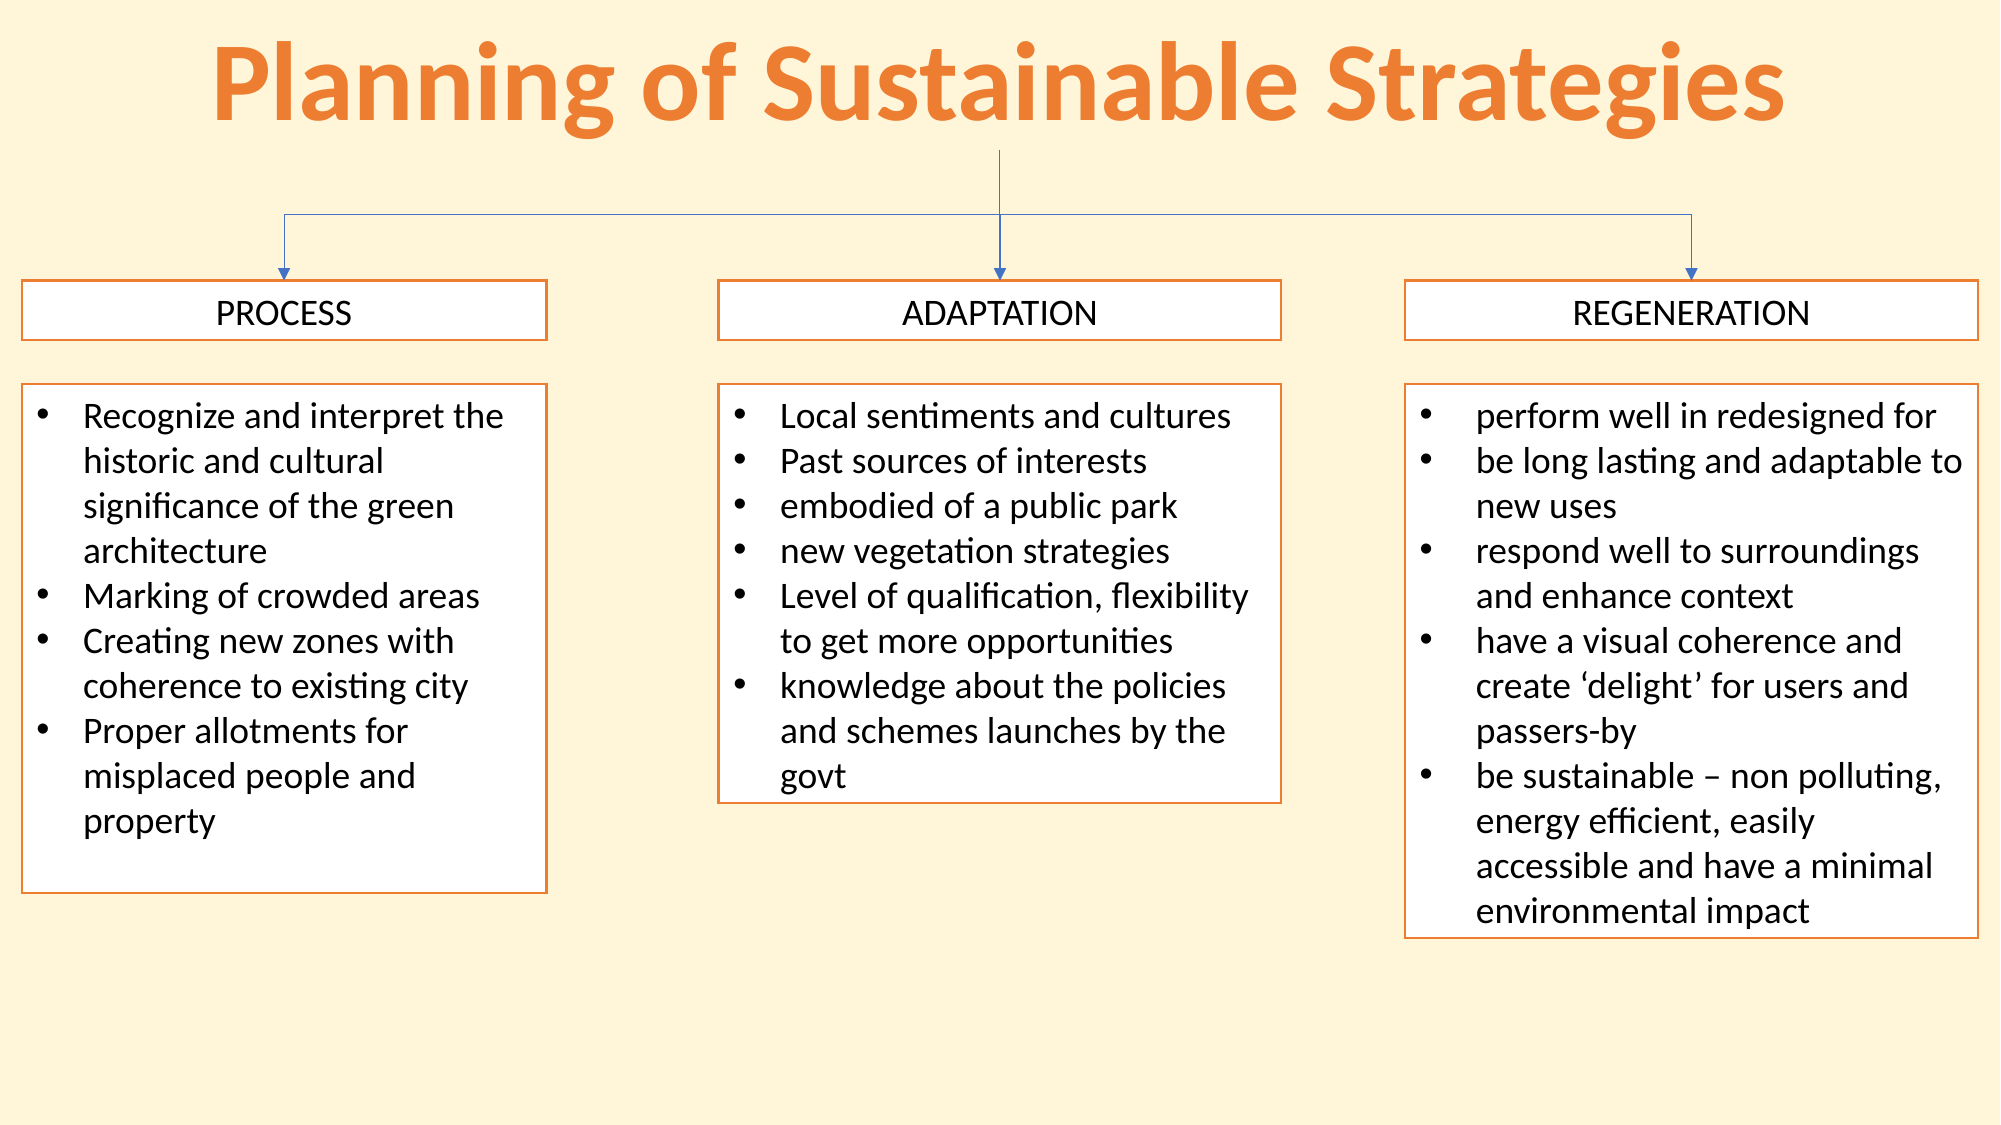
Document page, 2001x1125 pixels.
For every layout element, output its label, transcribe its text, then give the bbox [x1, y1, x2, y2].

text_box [577, 0, 707, 574]
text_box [1281, 0, 1411, 562]
text_box Planning of Sustainable Strategies [1411, 0, 1804, 150]
text_box perform well in redesigned for be long lasting and adaptable to new uses respond well to surroundings and enhance context have a visual coherence and create ‘delight’ for users and passers-by be sustainable – non polluting, energy efficient, easily accessible and have a minimal environmental impact [1404, 383, 1979, 939]
text_box PROCESS [21, 279, 548, 341]
text_box Recognize and interpret the historic and cultural significance of the green architecture Marking of crowded areas Creating new zones with coherence to existing city Proper allotments for misplaced people and property [21, 383, 548, 894]
text_box Planning of Sustainable Strategies [707, 0, 1281, 150]
text_box REGENERATION [1411, 279, 1979, 341]
text_box ADAPTATION [717, 279, 1281, 341]
text_box Planning of Sustainable Strategies [195, 0, 577, 150]
text_box Local sentiments and cultures Past sources of interests embodied of a public park new vegetation strategies Level of qualification, flexibility to get more opportunities knowledge about the policies and schemes launches by the govt [717, 383, 1282, 804]
